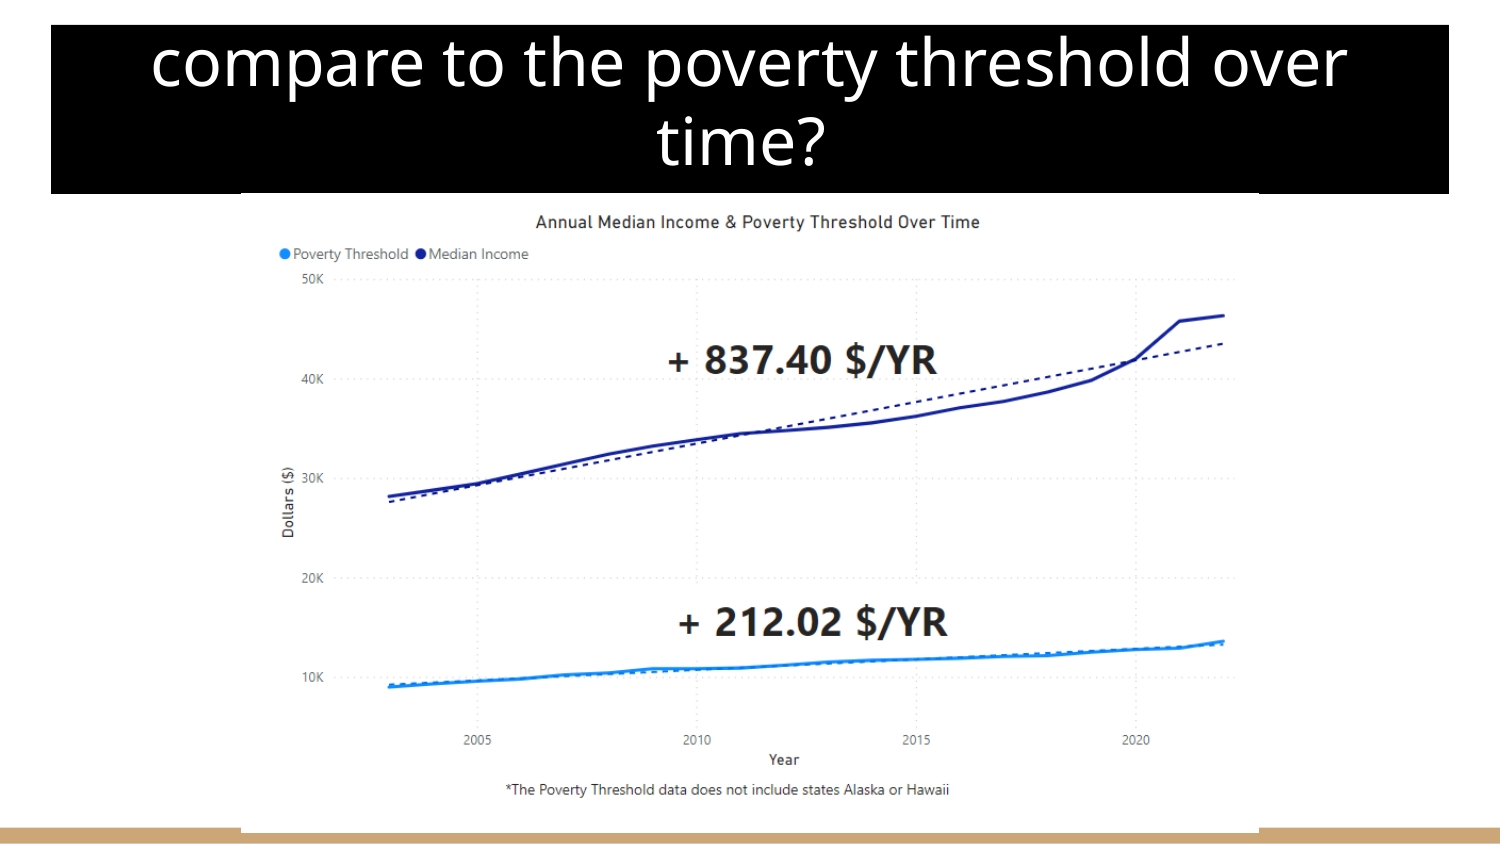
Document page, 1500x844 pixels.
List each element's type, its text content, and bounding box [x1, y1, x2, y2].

title National Level - How does median income compare to the poverty threshold over time? [51, 24, 1449, 194]
picture [241, 193, 1259, 834]
